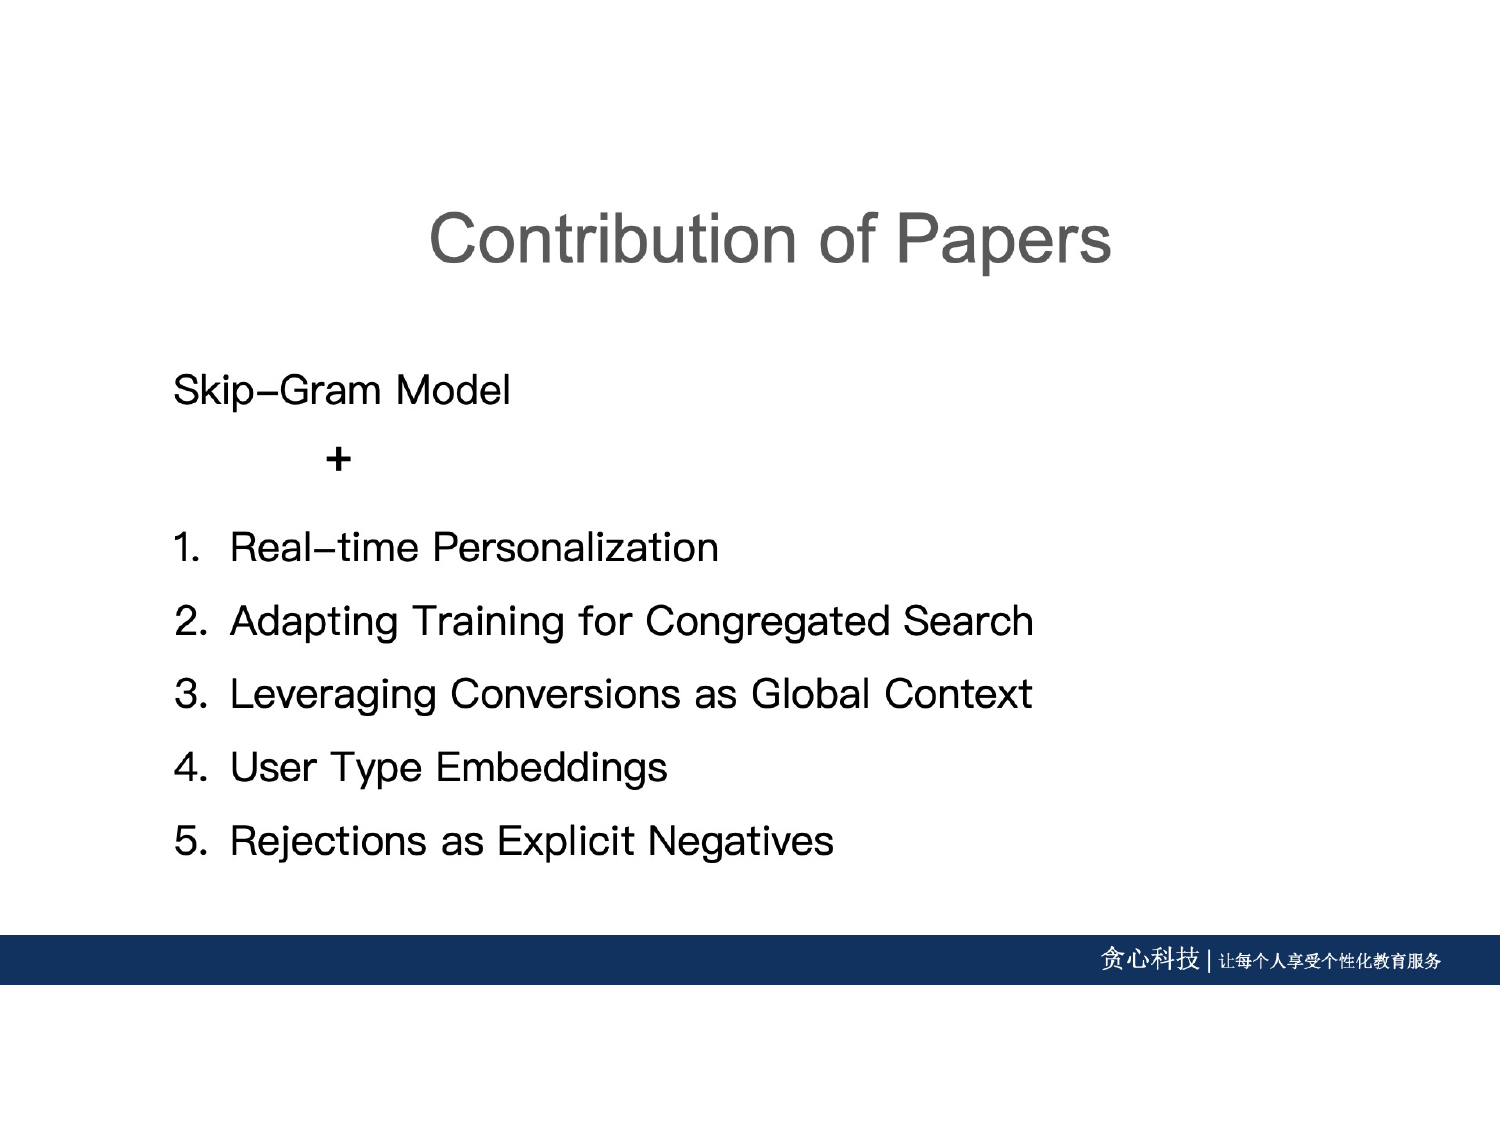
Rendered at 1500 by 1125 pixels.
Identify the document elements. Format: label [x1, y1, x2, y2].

picture [0, 140, 1500, 985]
